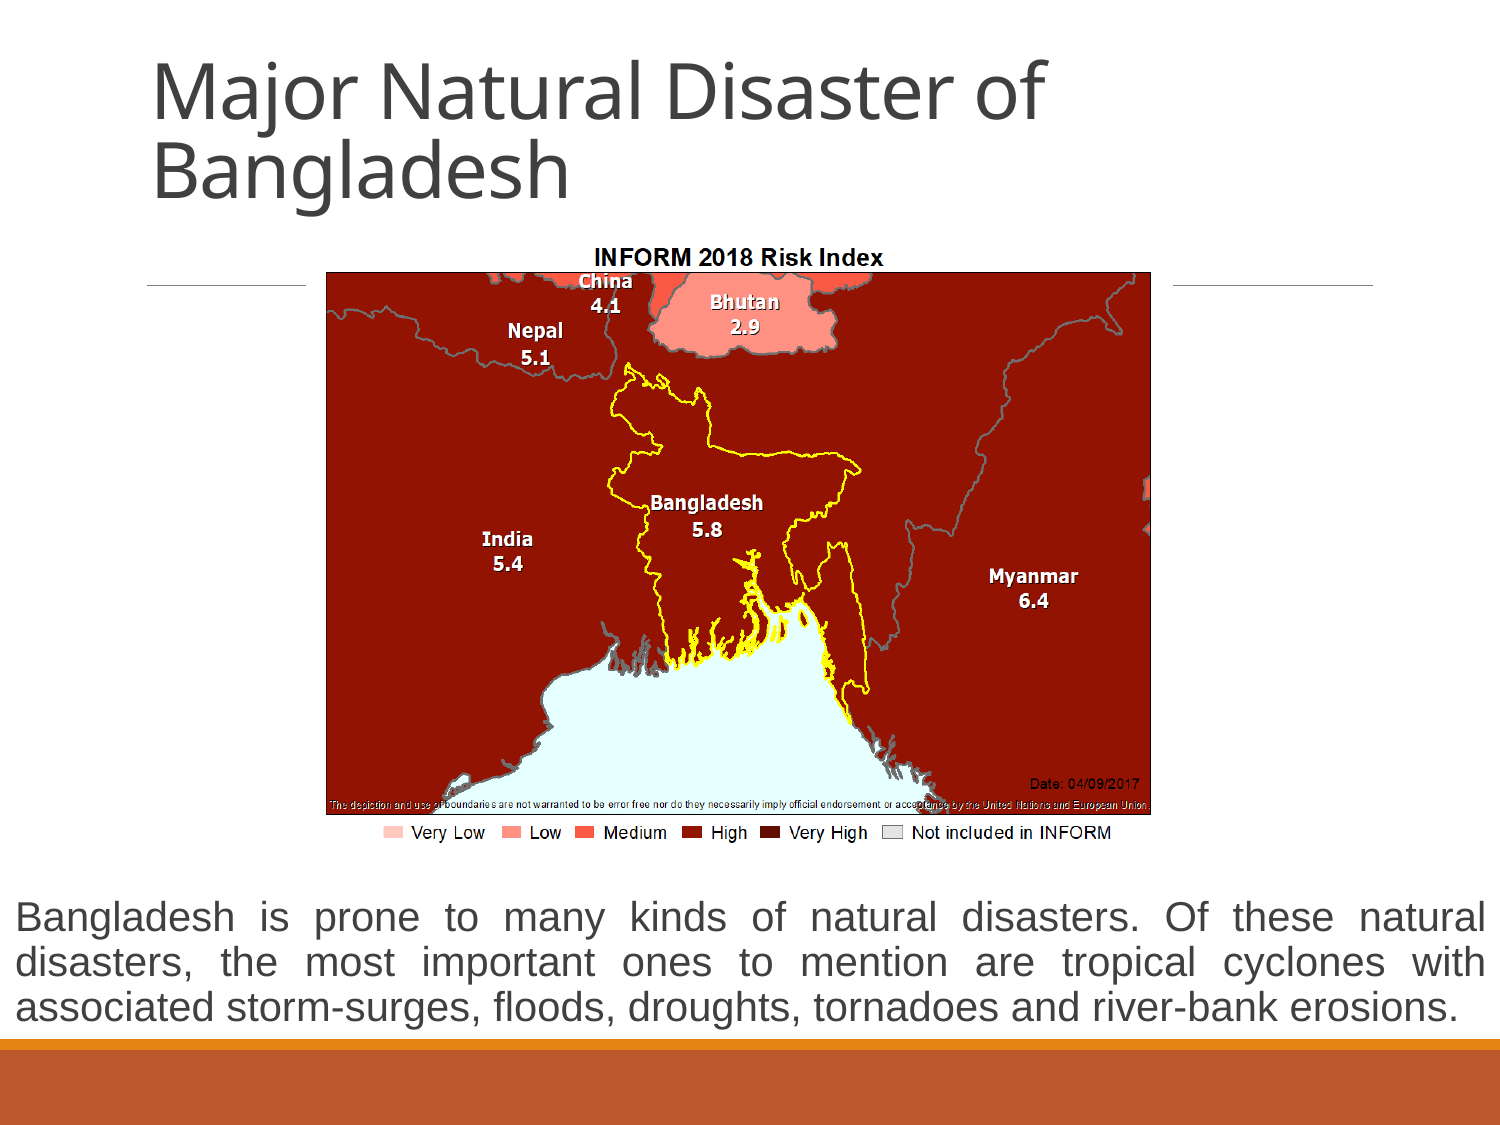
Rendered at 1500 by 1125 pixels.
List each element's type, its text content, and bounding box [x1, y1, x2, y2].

title Major Natural Disaster of Bangladesh [135, 47, 1373, 223]
picture [305, 236, 1173, 851]
list Bangladesh is prone to many kinds of natural disasters. Of these natural disasters, the most important ones to mention are tropical cyclones with associated storm-surges, floods, droughts, tornadoes and river-bank erosions. [0, 887, 1488, 1088]
